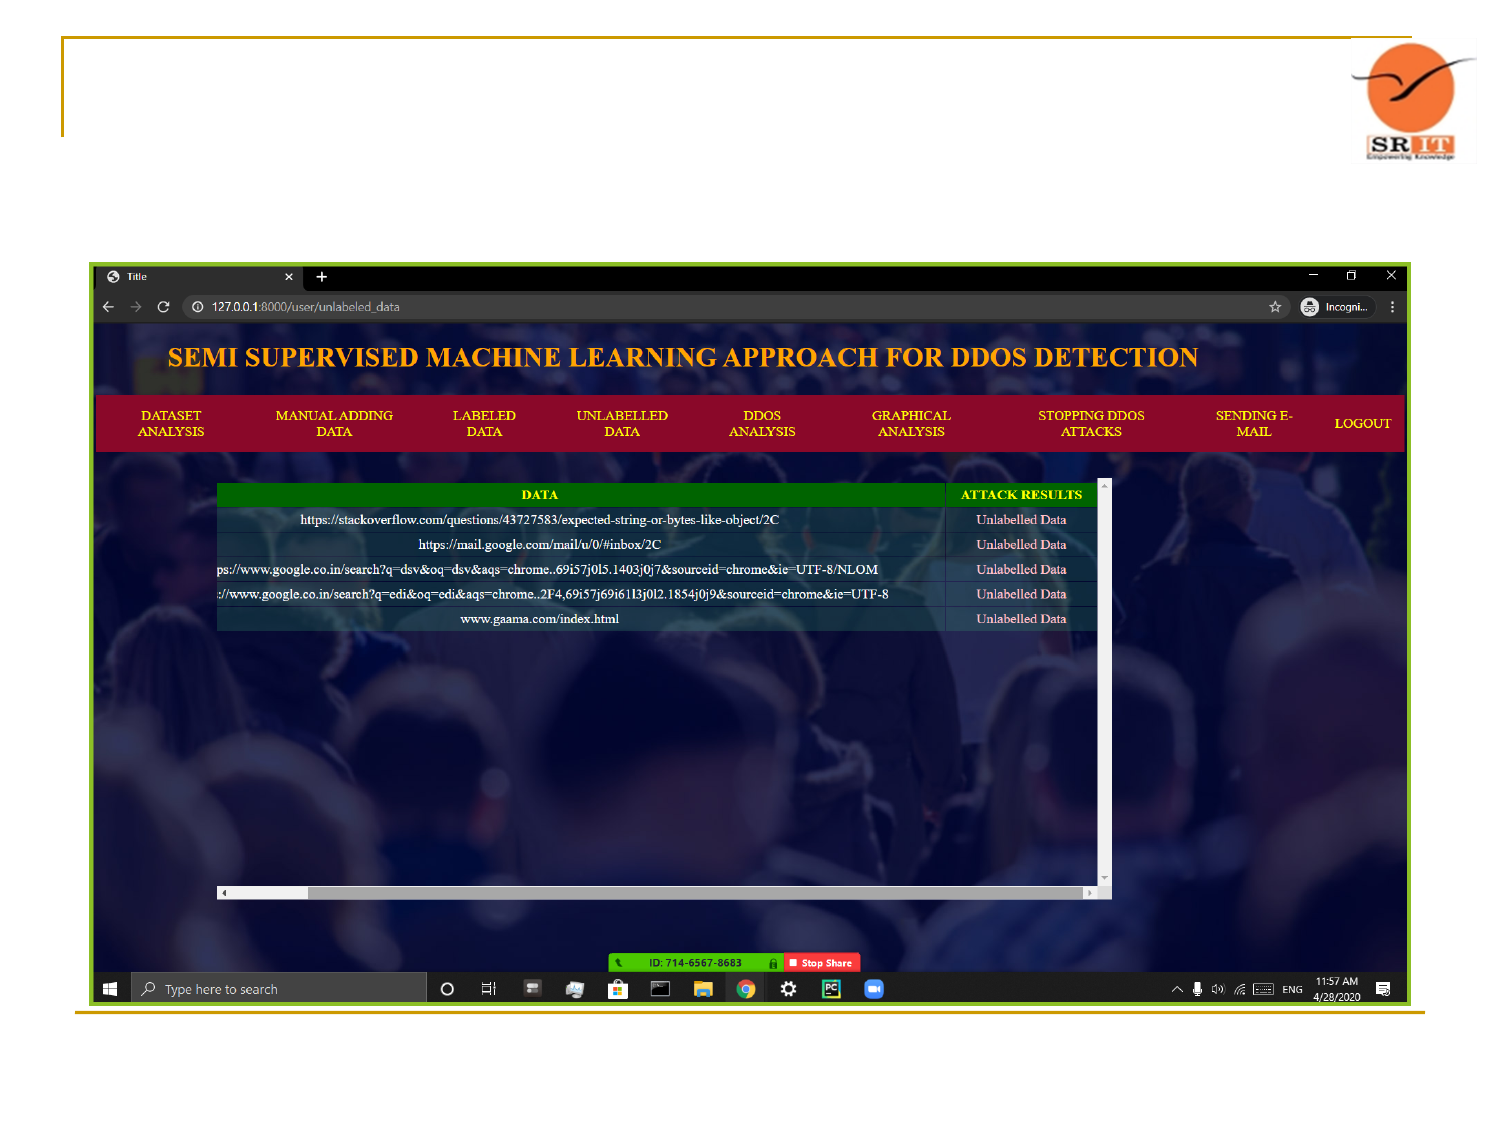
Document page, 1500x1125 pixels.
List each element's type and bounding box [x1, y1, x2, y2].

picture [1350, 37, 1478, 165]
list [89, 262, 1411, 1006]
